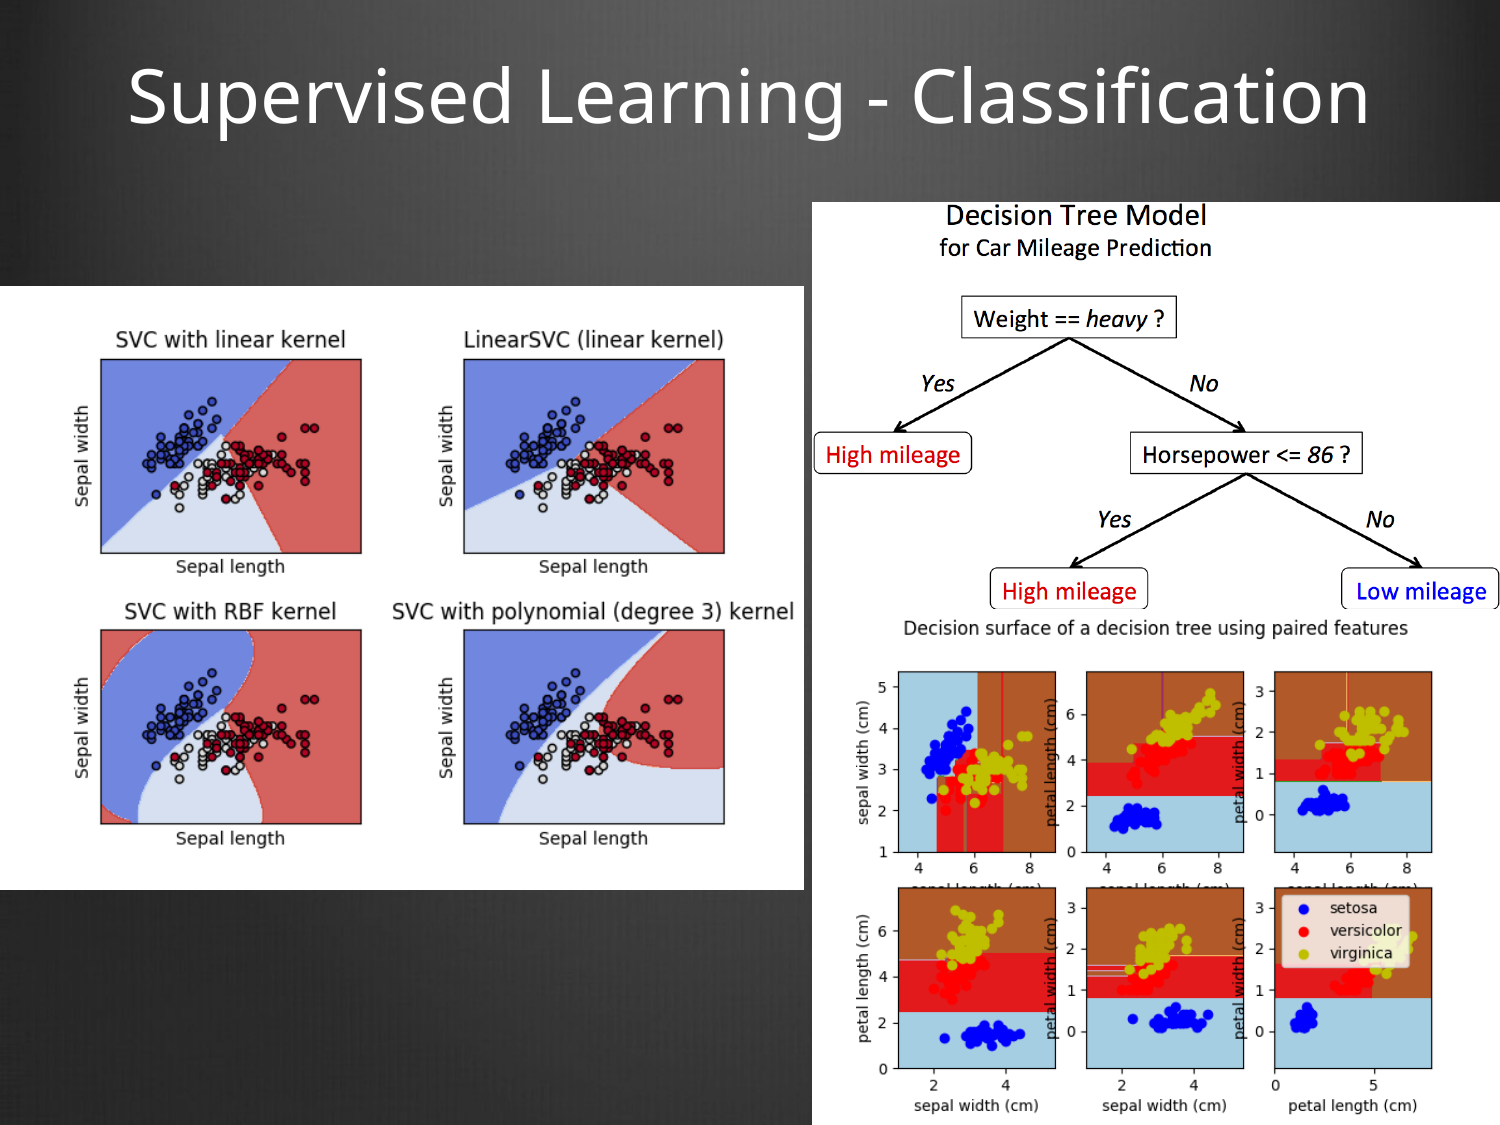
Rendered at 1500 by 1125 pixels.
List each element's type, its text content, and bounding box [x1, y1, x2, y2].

text_box Supervised Learning - Classification [0, 0, 1500, 147]
picture [812, 202, 1500, 1125]
picture [0, 286, 804, 890]
